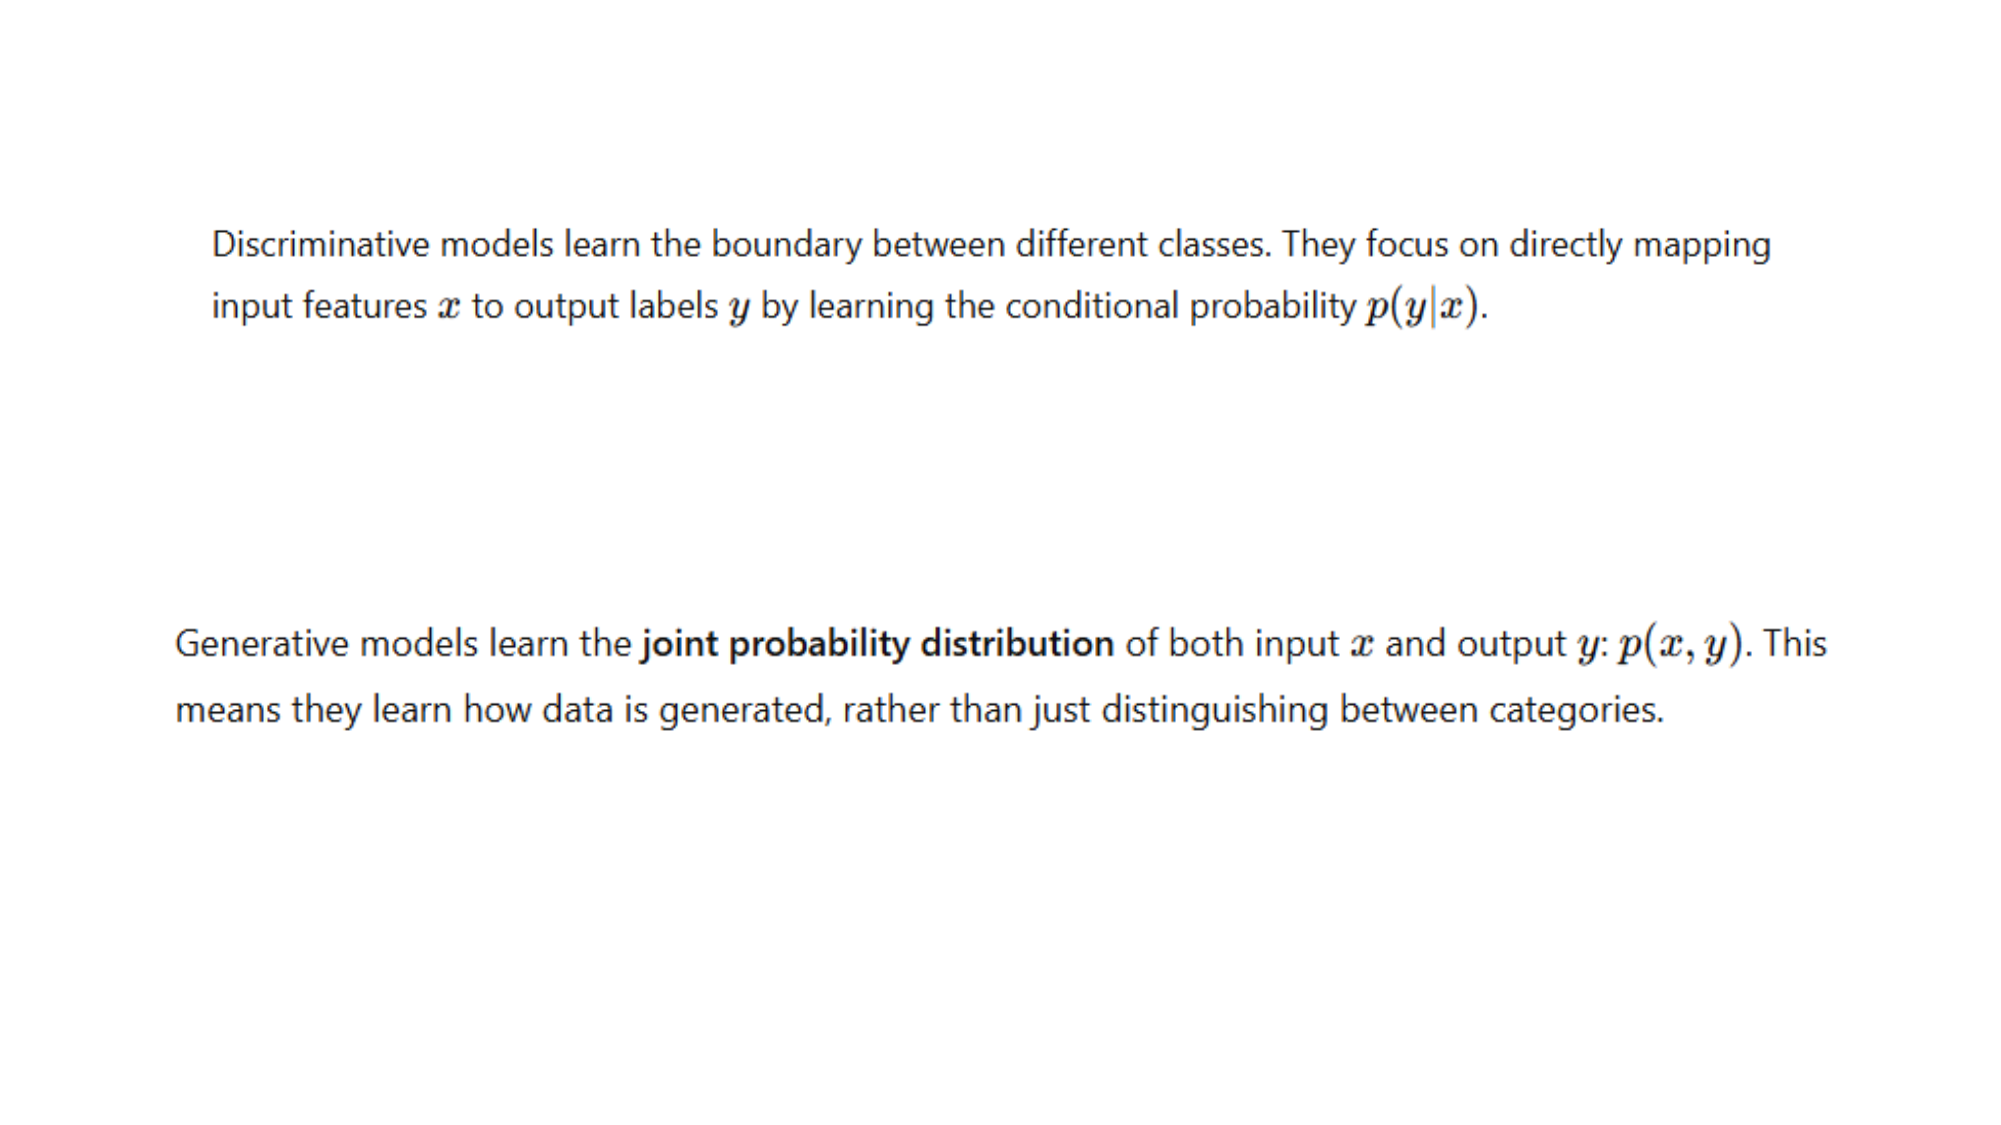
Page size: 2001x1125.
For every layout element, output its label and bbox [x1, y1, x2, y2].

picture [141, 609, 1881, 741]
picture [175, 207, 1847, 364]
